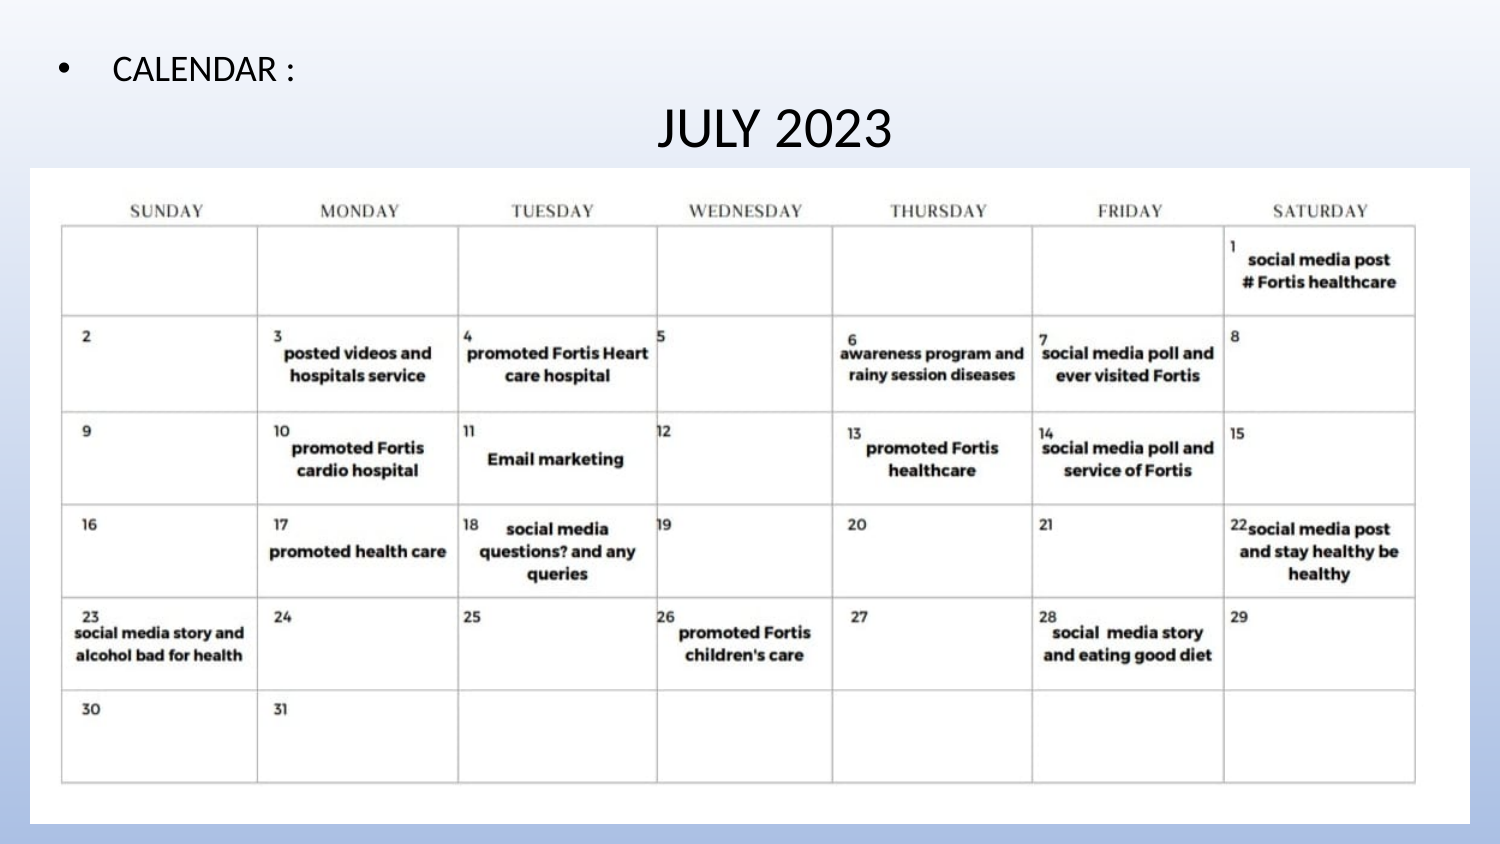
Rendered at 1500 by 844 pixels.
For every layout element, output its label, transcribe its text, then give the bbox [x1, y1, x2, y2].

picture [30, 168, 1470, 824]
text_box CALENDAR : JULY 2023 [42, 37, 1470, 167]
